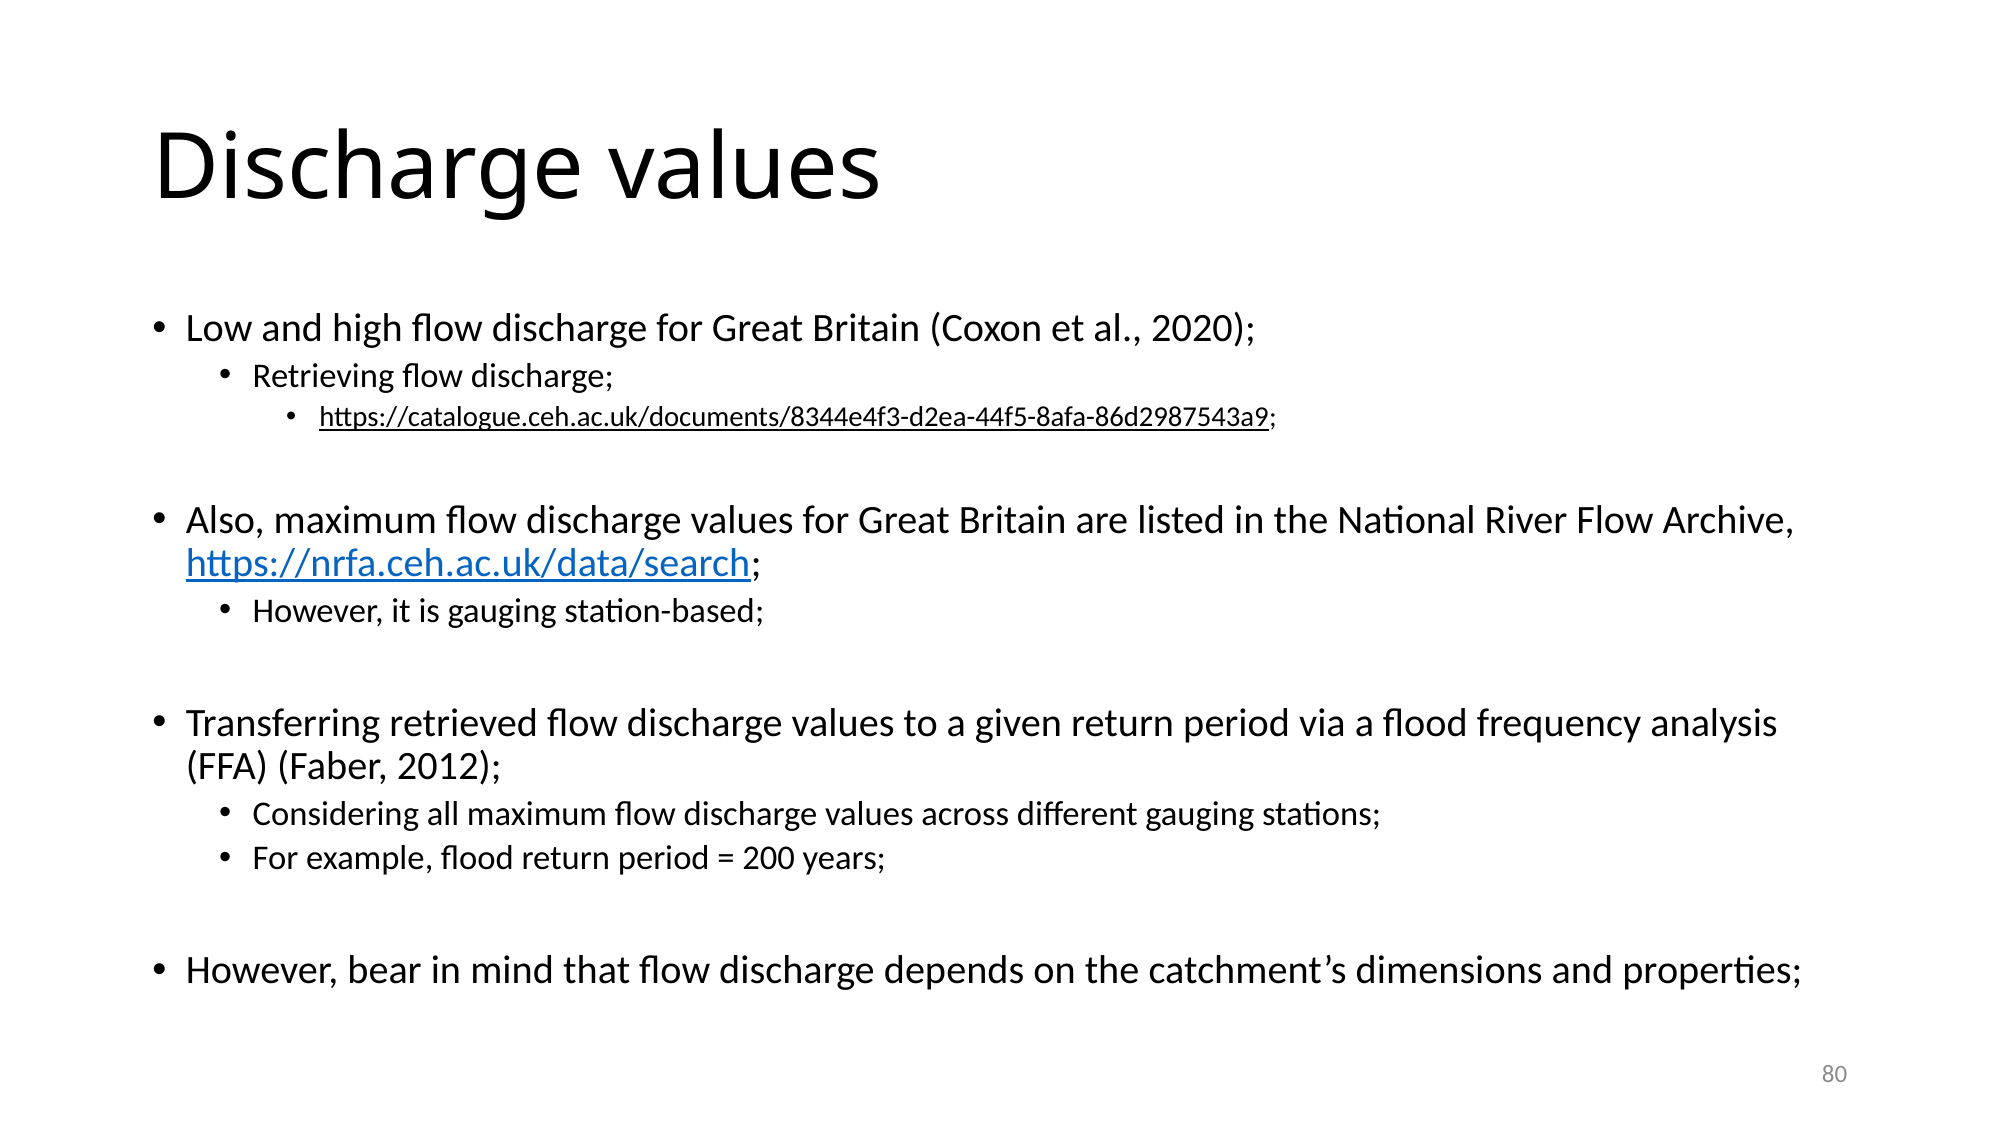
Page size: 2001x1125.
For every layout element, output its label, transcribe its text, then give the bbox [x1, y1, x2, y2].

slide_number 80 [1412, 1042, 1863, 1103]
title Discharge values [137, 59, 1863, 278]
list Low and high flow discharge for Great Britain (Coxon et al., 2020); Retrieving flow discharge; https://catalogue.ceh.ac.uk/documents/8344e4f3-d2ea-44f5-8afa-86d2987543a9; Also, maximum flow discharge values for Great Britain are listed in the National River Flow Archive, https://nrfa.ceh.ac.uk/data/search; However, it is gauging station-based; Transferring retrieved flow discharge values to a given return period via a flood frequency analysis (FFA) (Faber, 2012); Considering all maximum flow discharge values across different gauging stations; For example, flood return period = 200 years; However, bear in mind that flow discharge depends on the catchment’s dimensions and properties; [137, 299, 1863, 1014]
